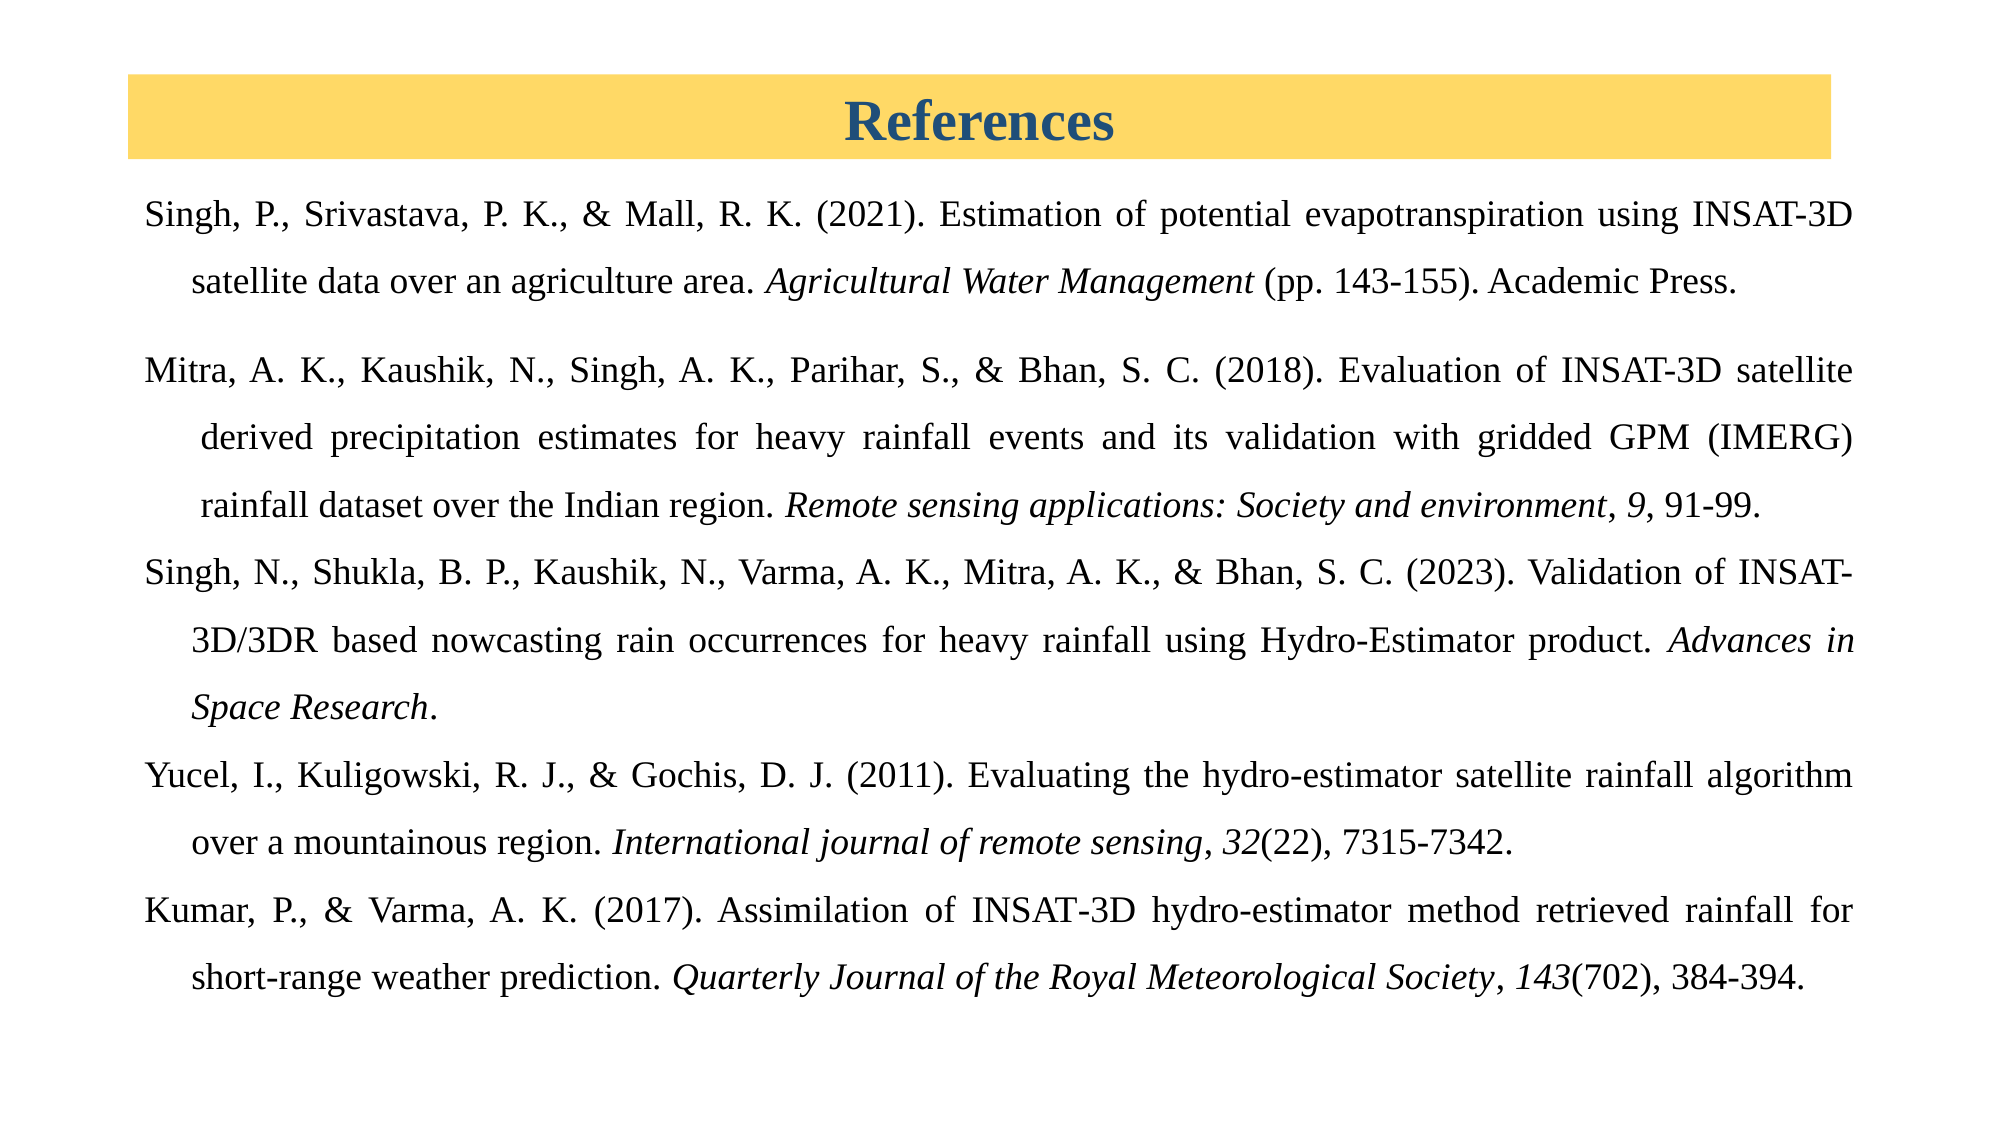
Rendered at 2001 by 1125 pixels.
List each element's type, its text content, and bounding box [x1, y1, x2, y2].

text_box Singh, P., Srivastava, P. K., & Mall, R. K. (2021). Estimation of potential evapotranspiration using INSAT-3D satellite data over an agriculture area. Agricultural Water Management (pp. 143-155). Academic Press. Mitra, A. K., Kaushik, N., Singh, A. K., Parihar, S., & Bhan, S. C. (2018). Evaluation of INSAT-3D satellite derived precipitation estimates for heavy rainfall events and its validation with gridded GPM (IMERG) rainfall dataset over the Indian region. Remote sensing applications: Society and environment, 9, 91-99. Singh, N., Shukla, B. P., Kaushik, N., Varma, A. K., Mitra, A. K., & Bhan, S. C. (2023). Validation of INSAT-3D/3DR based nowcasting rain occurrences for heavy rainfall using Hydro-Estimator product. Advances in Space Research. Yucel, I., Kuligowski, R. J., & Gochis, D. J. (2011). Evaluating the hydro-estimator satellite rainfall algorithm over a mountainous region. International journal of remote sensing, 32(22), 7315-7342. Kumar, P., & Varma, A. K. (2017). Assimilation of INSAT‐3D hydro‐estimator method retrieved rainfall for short‐range weather prediction. Quarterly Journal of the Royal Meteorological Society, 143(702), 384-394. [129, 159, 1871, 1005]
text_box References [128, 74, 1832, 160]
